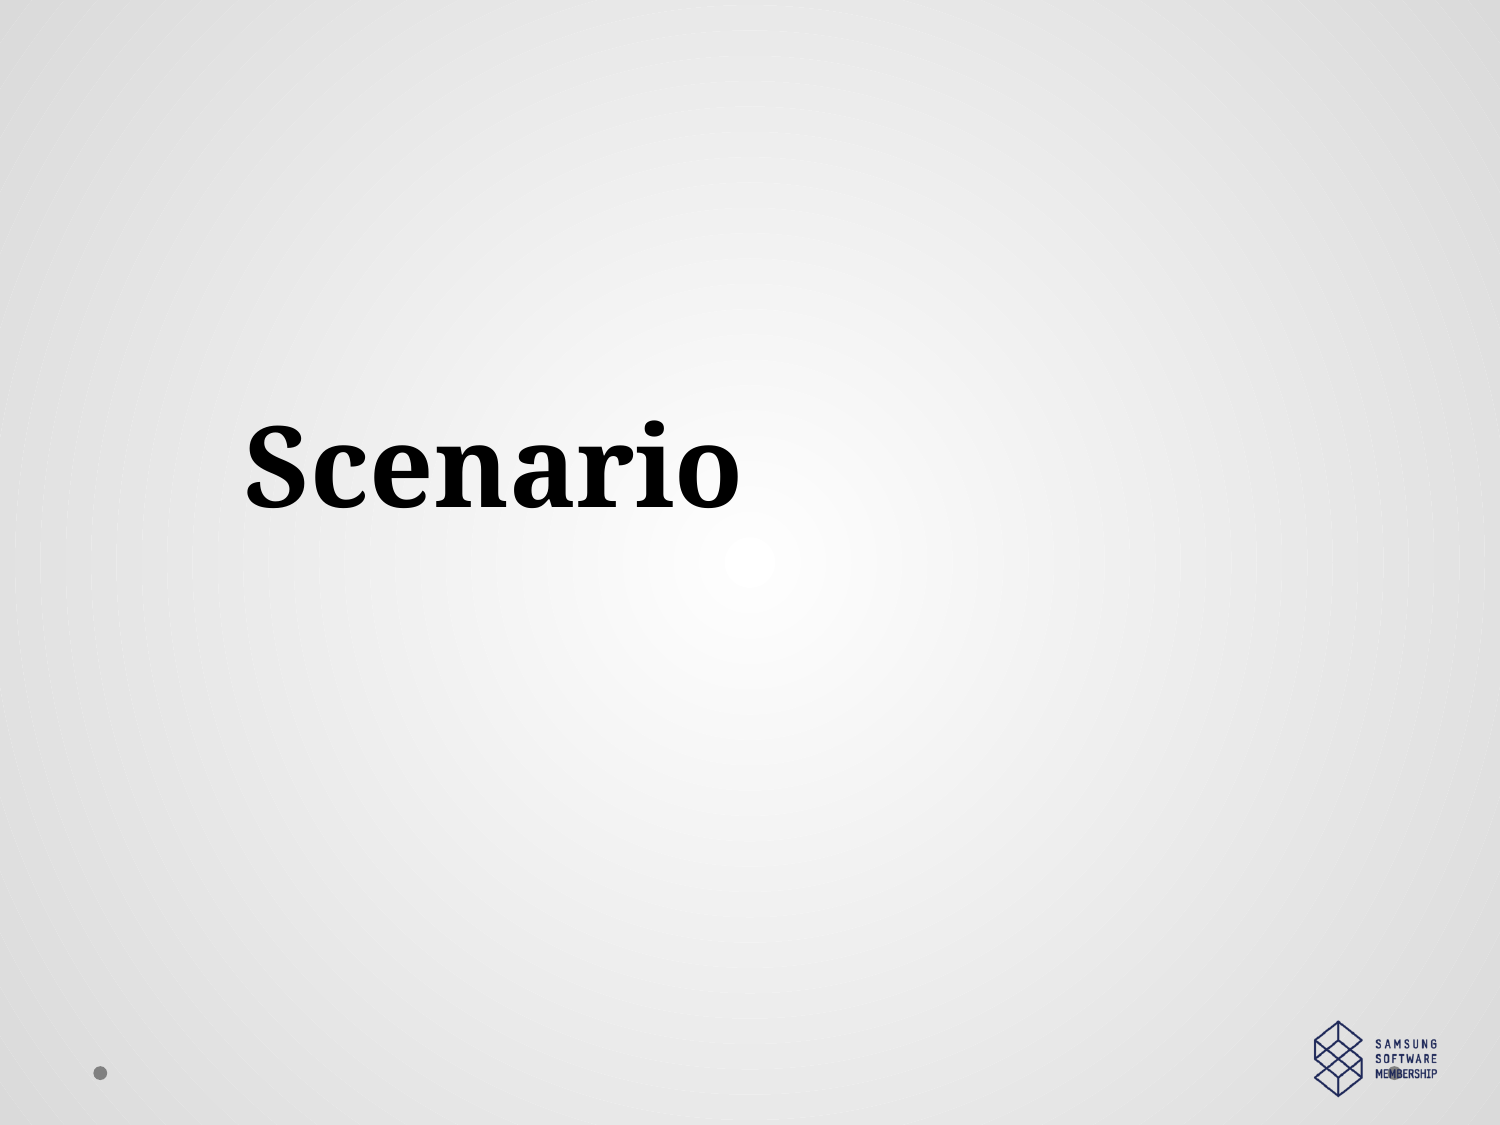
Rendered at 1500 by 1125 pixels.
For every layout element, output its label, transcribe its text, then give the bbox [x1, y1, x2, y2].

text_box Scenario [230, 387, 759, 538]
picture [1306, 1012, 1446, 1107]
